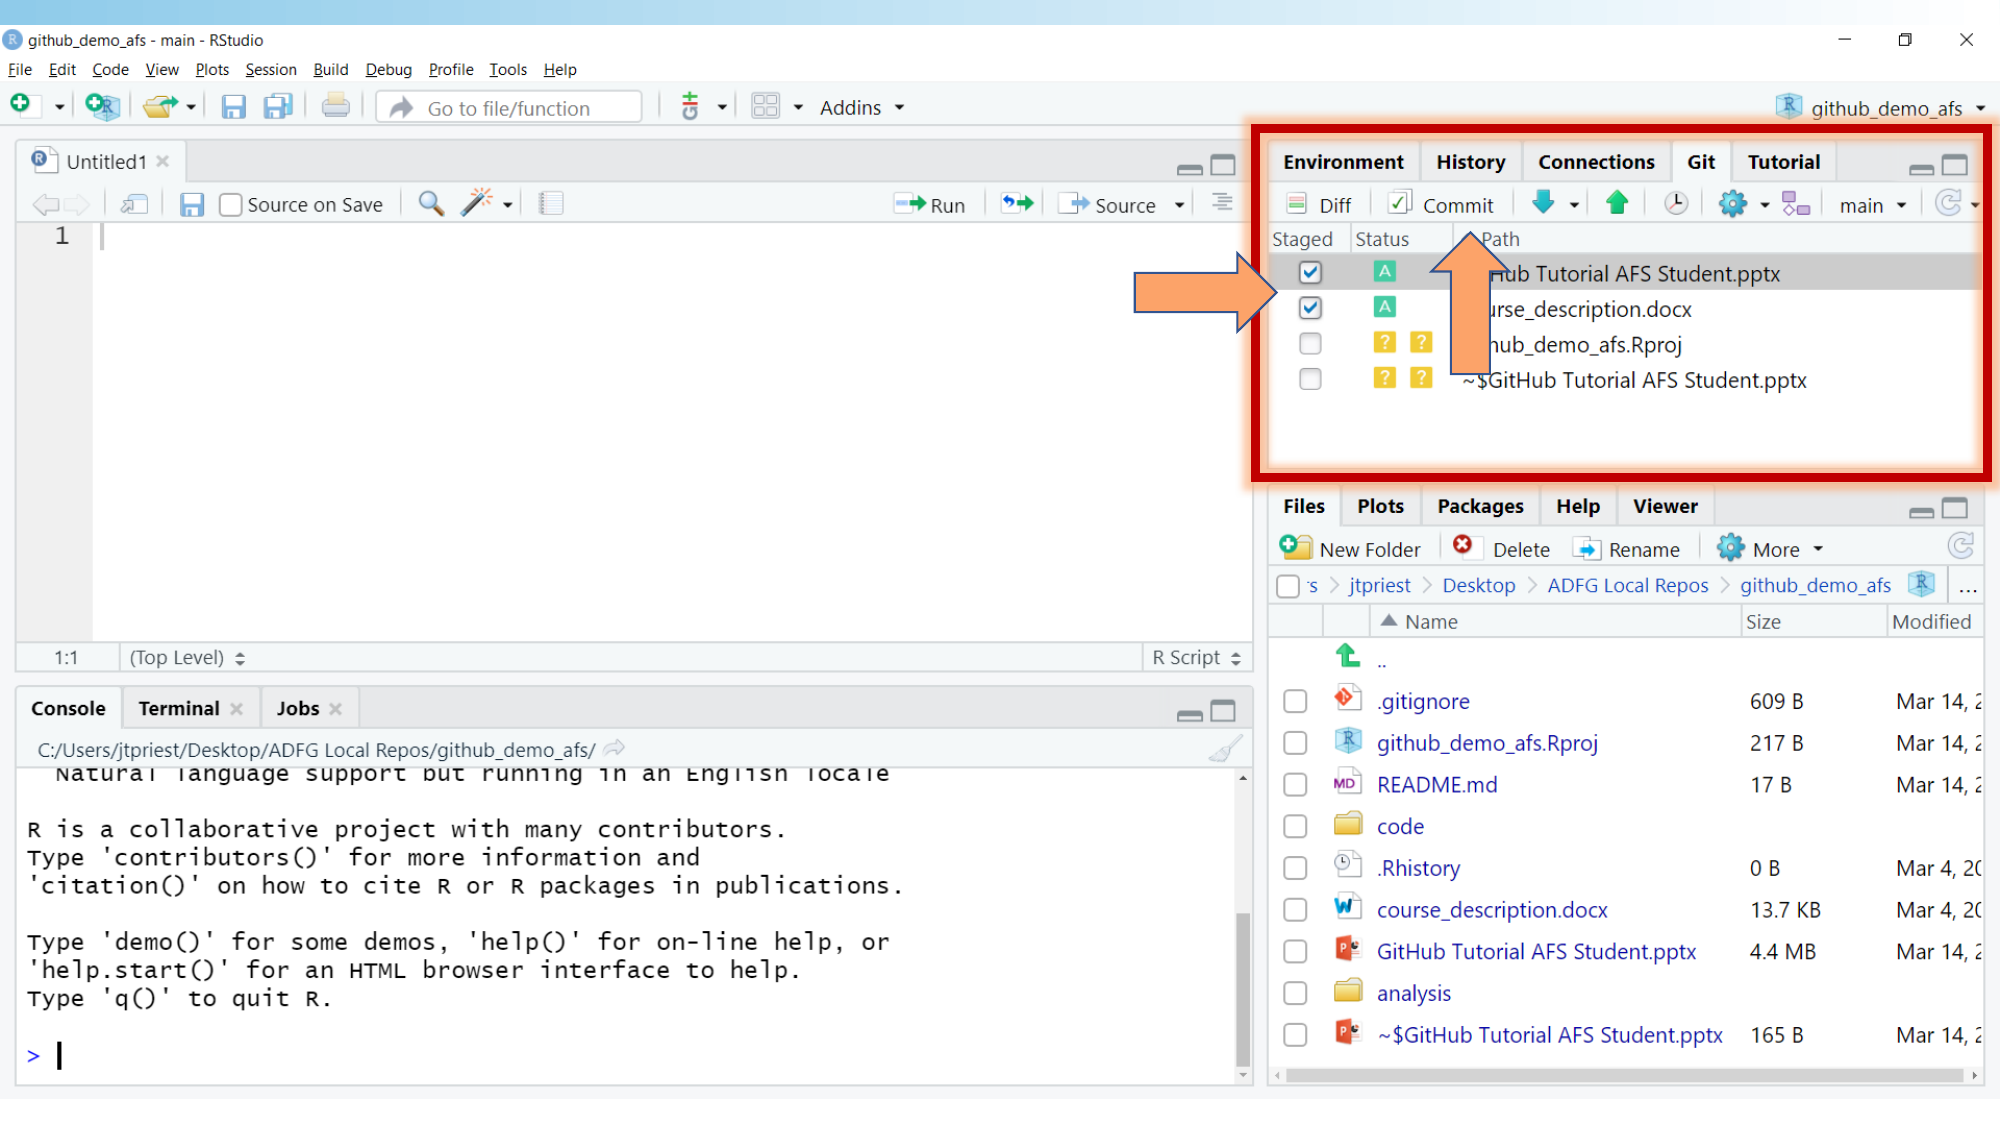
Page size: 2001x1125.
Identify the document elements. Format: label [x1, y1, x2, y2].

list [0, 25, 2000, 1099]
